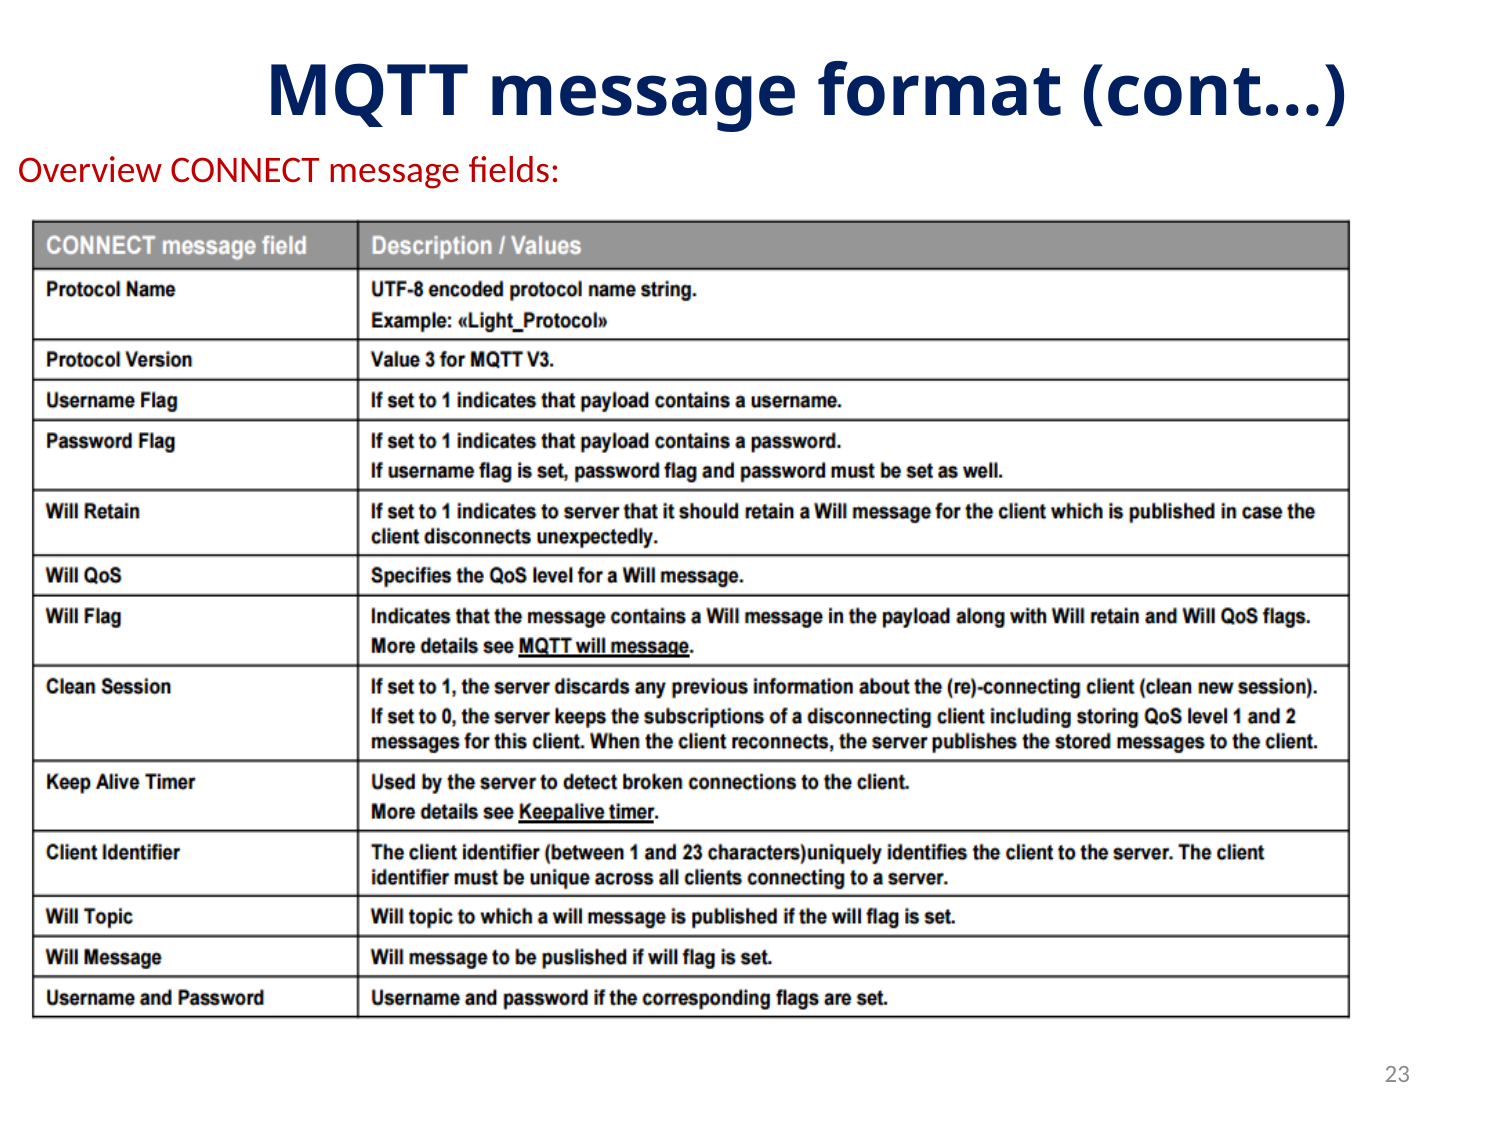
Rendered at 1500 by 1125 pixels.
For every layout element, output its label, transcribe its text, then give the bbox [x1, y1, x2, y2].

text_box MQTT message format (cont…) [250, 37, 1363, 138]
picture [24, 212, 1376, 1027]
text_box Overview CONNECT message fields: [3, 137, 585, 198]
slide_number 23 [1074, 1042, 1425, 1103]
